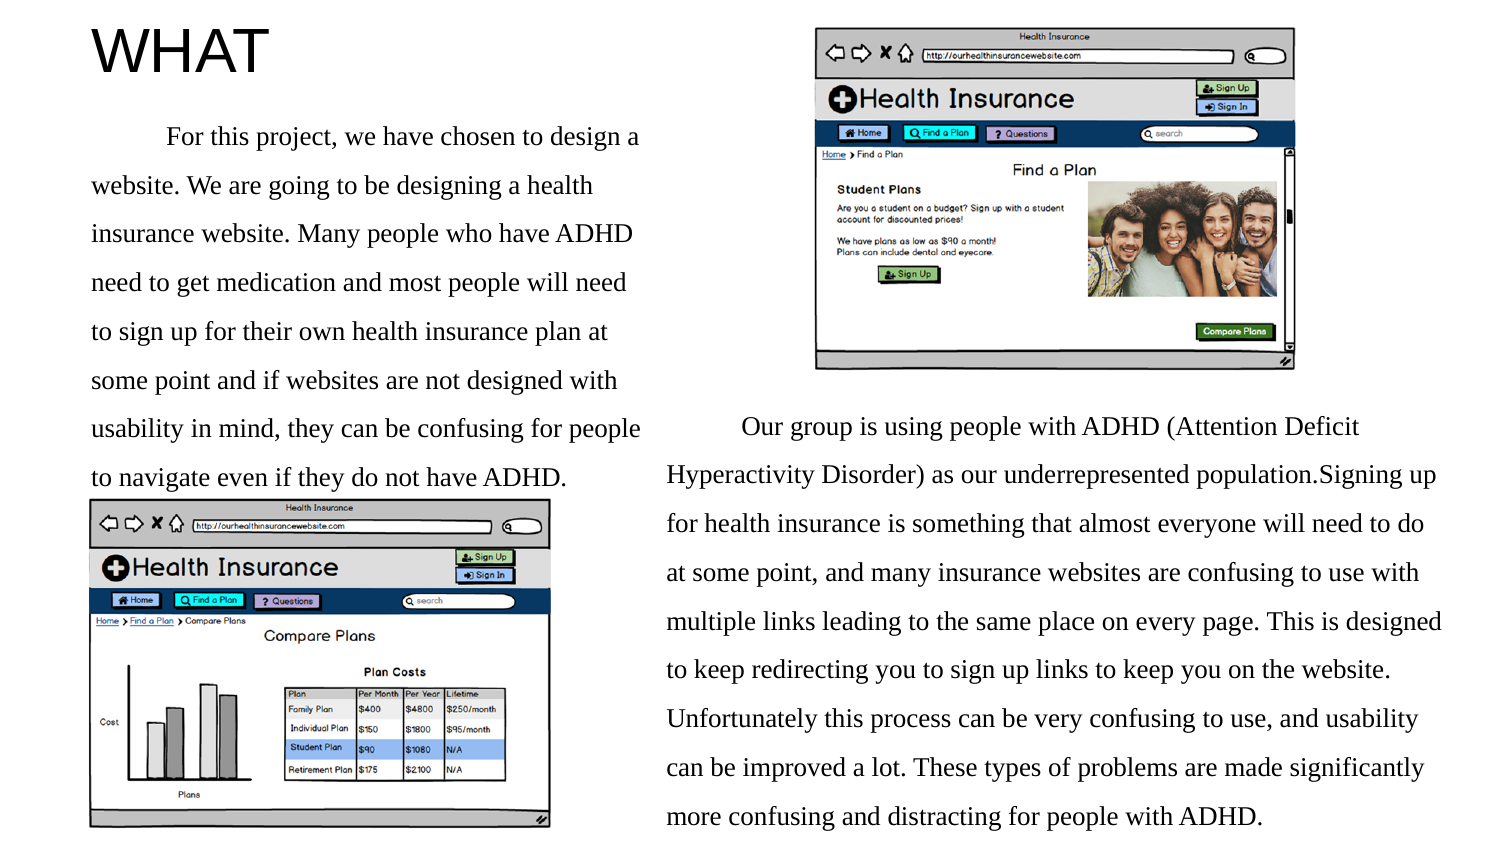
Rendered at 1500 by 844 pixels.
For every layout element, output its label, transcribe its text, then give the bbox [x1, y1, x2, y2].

title WHAT [76, 6, 664, 87]
text_box For this project, we have chosen to design a website. We are going to be designing a health insurance website. Many people who have ADHD need to get medication and most people will need to sign up for their own health insurance plan at some point and if websites are not designed with usability in mind, they can be confusing for people to navigate even if they do not have ADHD. [76, 87, 664, 471]
picture [87, 495, 553, 830]
picture [812, 25, 1297, 374]
text_box Our group is using people with ADHD (Attention Deficit Hyperactivity Disorder) as our underrepresented population.Signing up for health insurance is something that almost everyone will need to do at some point, and many insurance websites are confusing to use with multiple links leading to the same place on every page. This is designed to keep redirecting you to sign up links to keep you on the website. Unfortunately this process can be very confusing to use, and usability can be improved a lot. These types of problems are made significantly more confusing and distracting for people with ADHD. [651, 376, 1458, 744]
